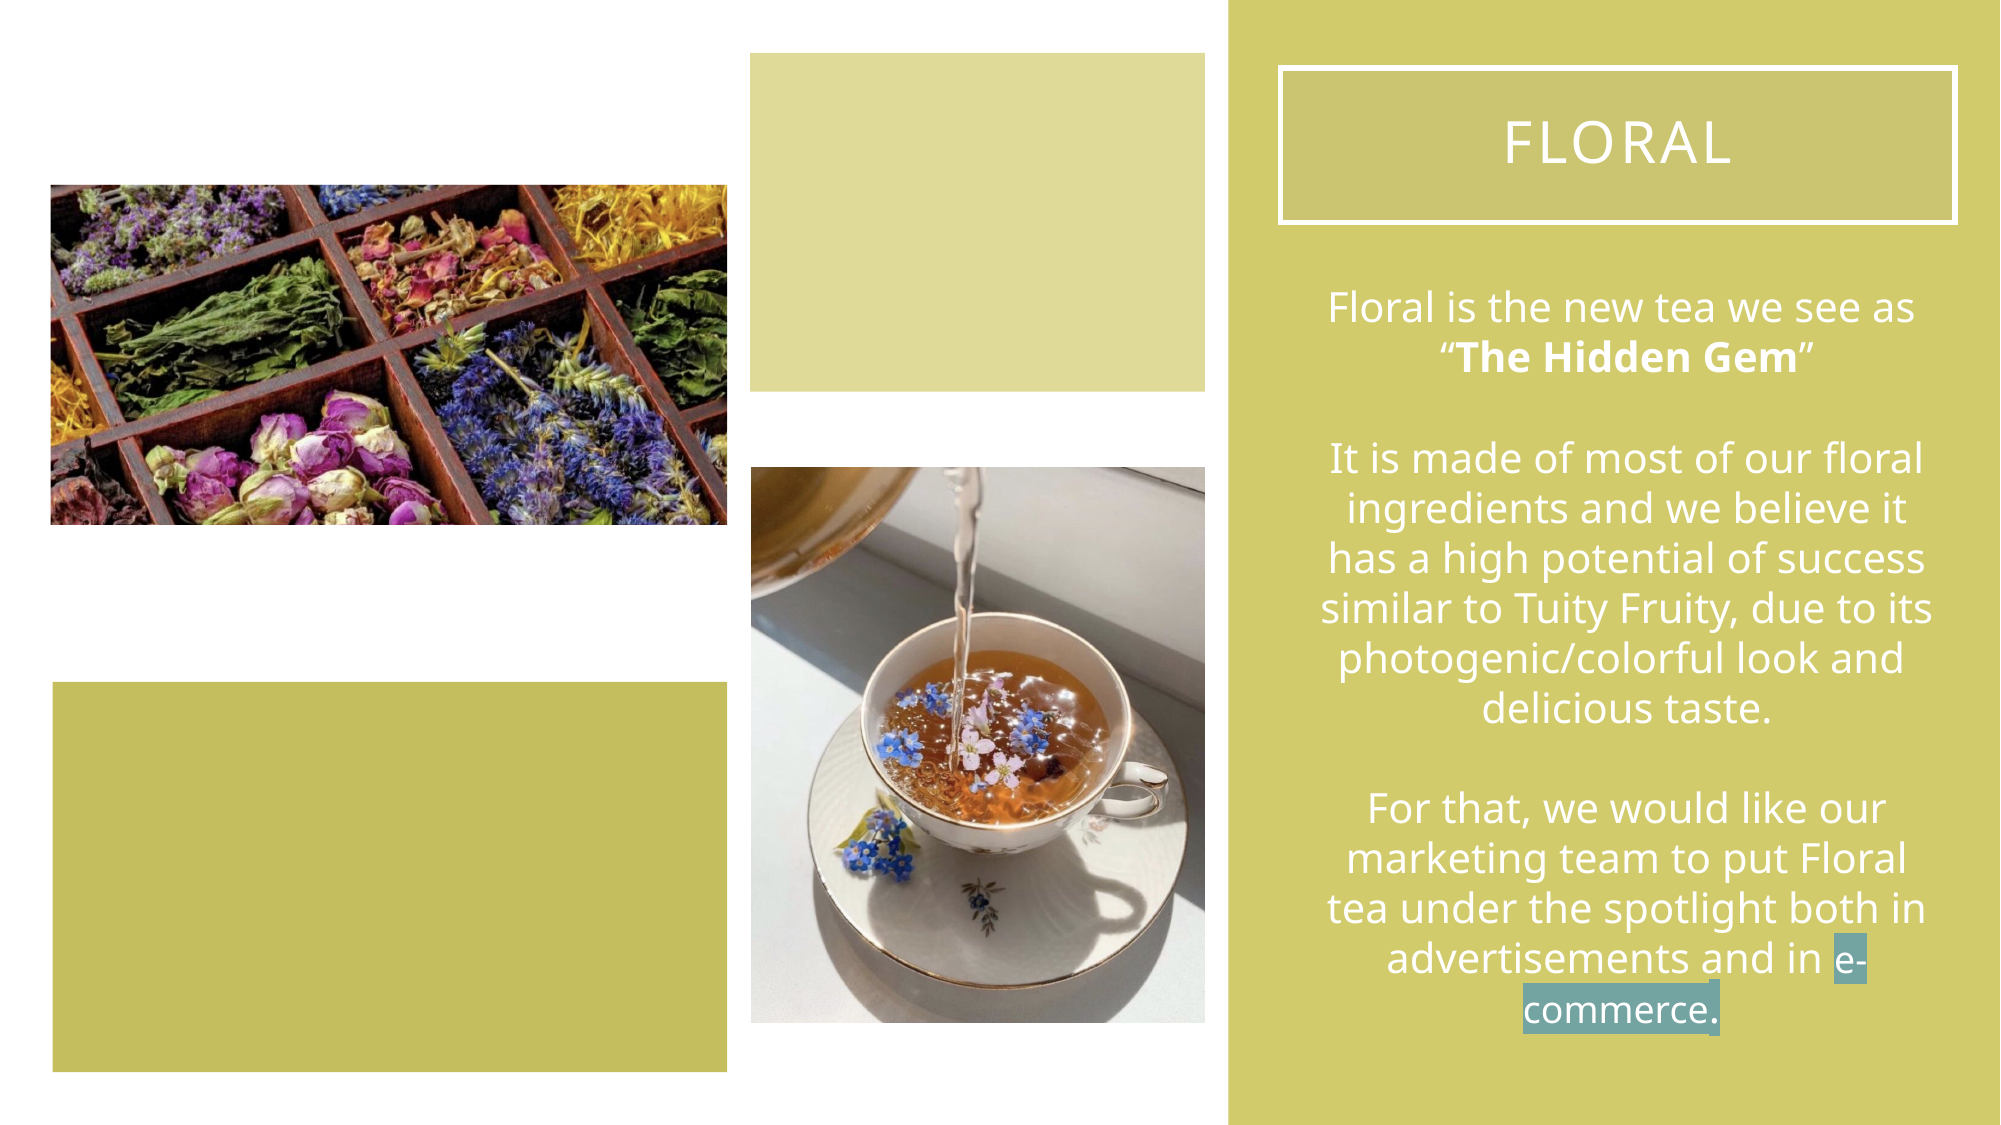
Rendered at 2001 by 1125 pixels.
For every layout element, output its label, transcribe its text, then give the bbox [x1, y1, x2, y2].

text_box [52, 681, 728, 1073]
text_box [0, 0, 1229, 1125]
picture [751, 467, 1205, 1023]
text_box Floral is the new tea we see as “The Hidden Gem” It is made of most of our floral ingredients and we believe it has a high potential of success similar to Tuity Fruity, due to its photogenic/colorful look and delicious taste. For that, we would like our marketing team to put Floral tea under the spotlight both in advertisements and in e-commerce. [1298, 273, 1955, 1125]
text_box floral [1280, 67, 1955, 223]
picture [50, 184, 728, 525]
text_box [749, 52, 1206, 393]
